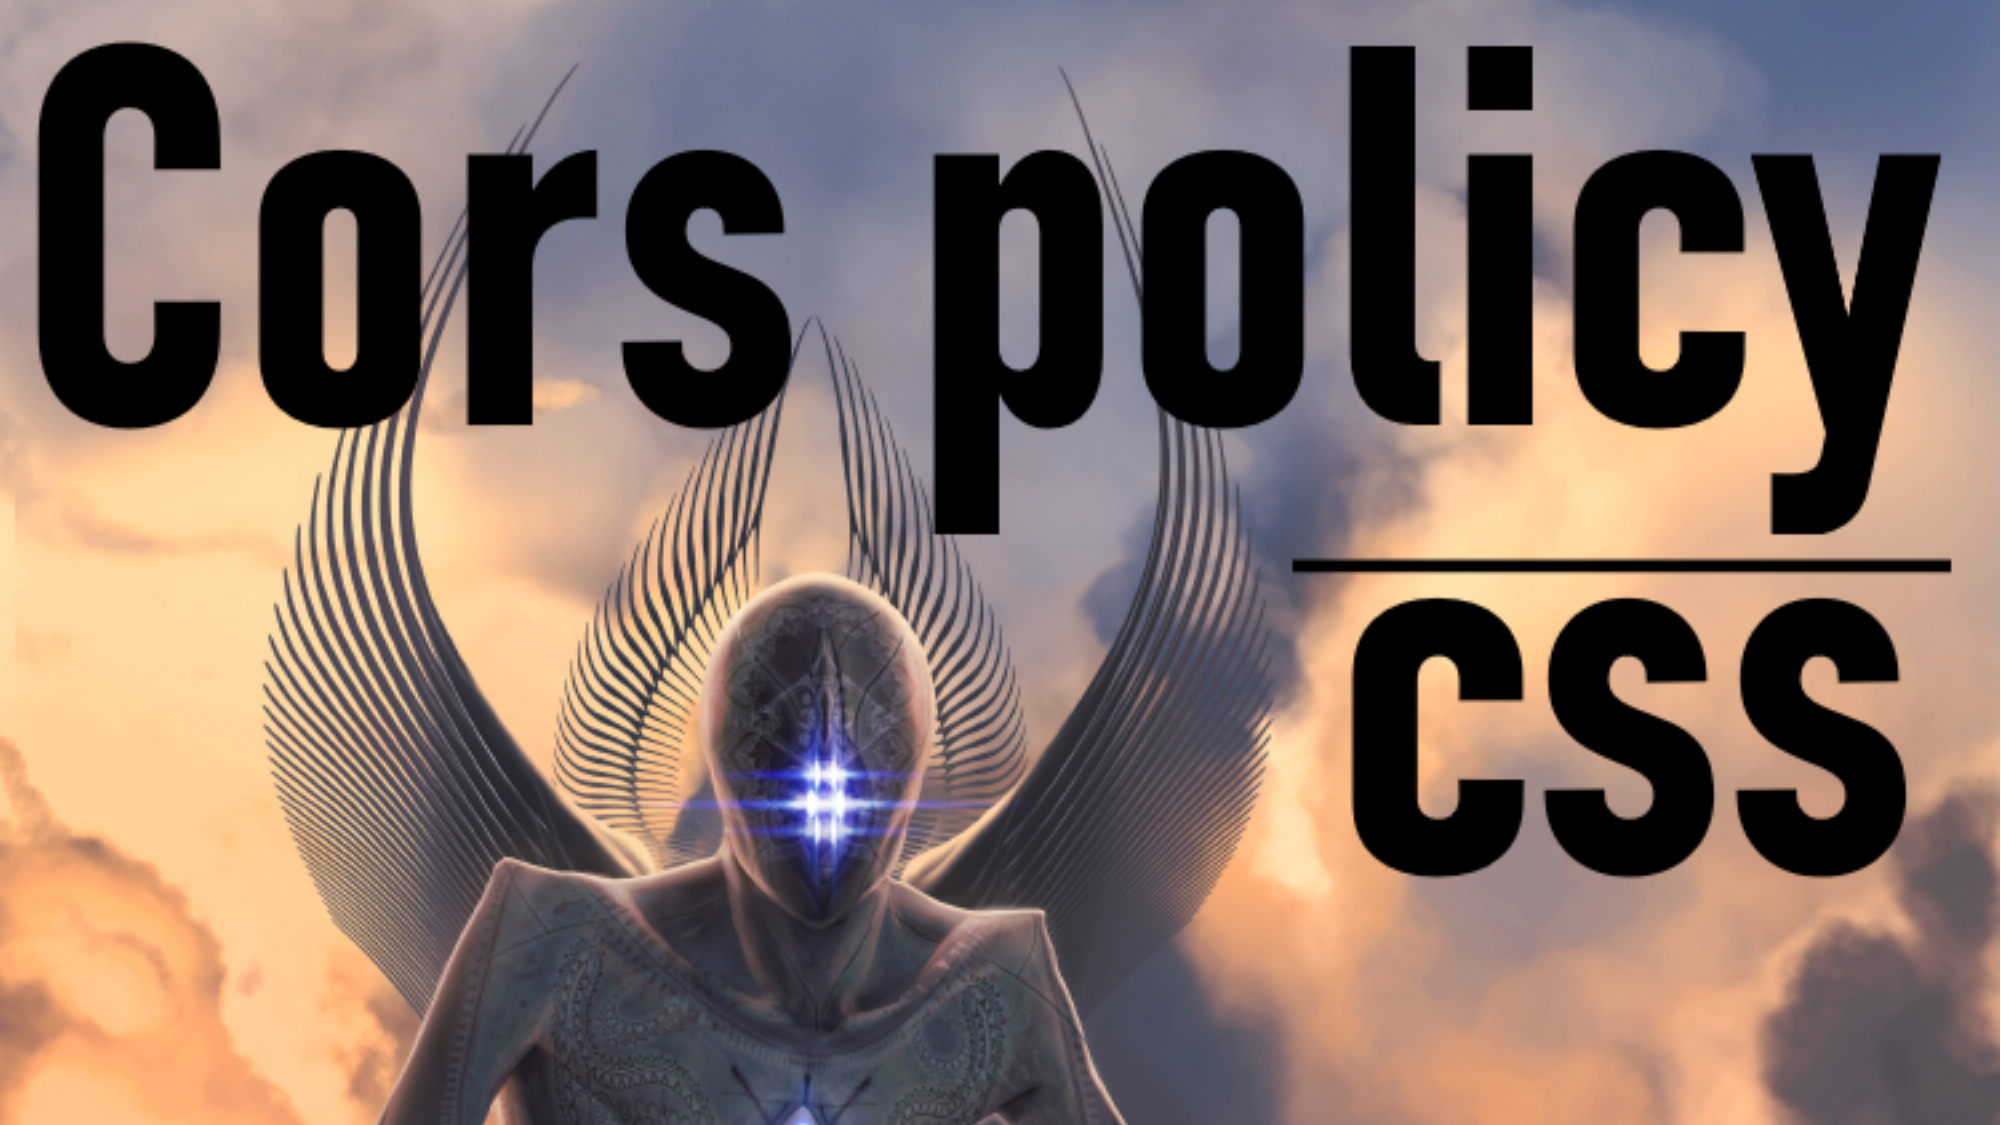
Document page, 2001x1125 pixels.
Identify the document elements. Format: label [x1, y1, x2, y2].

list [0, 0, 2000, 1125]
